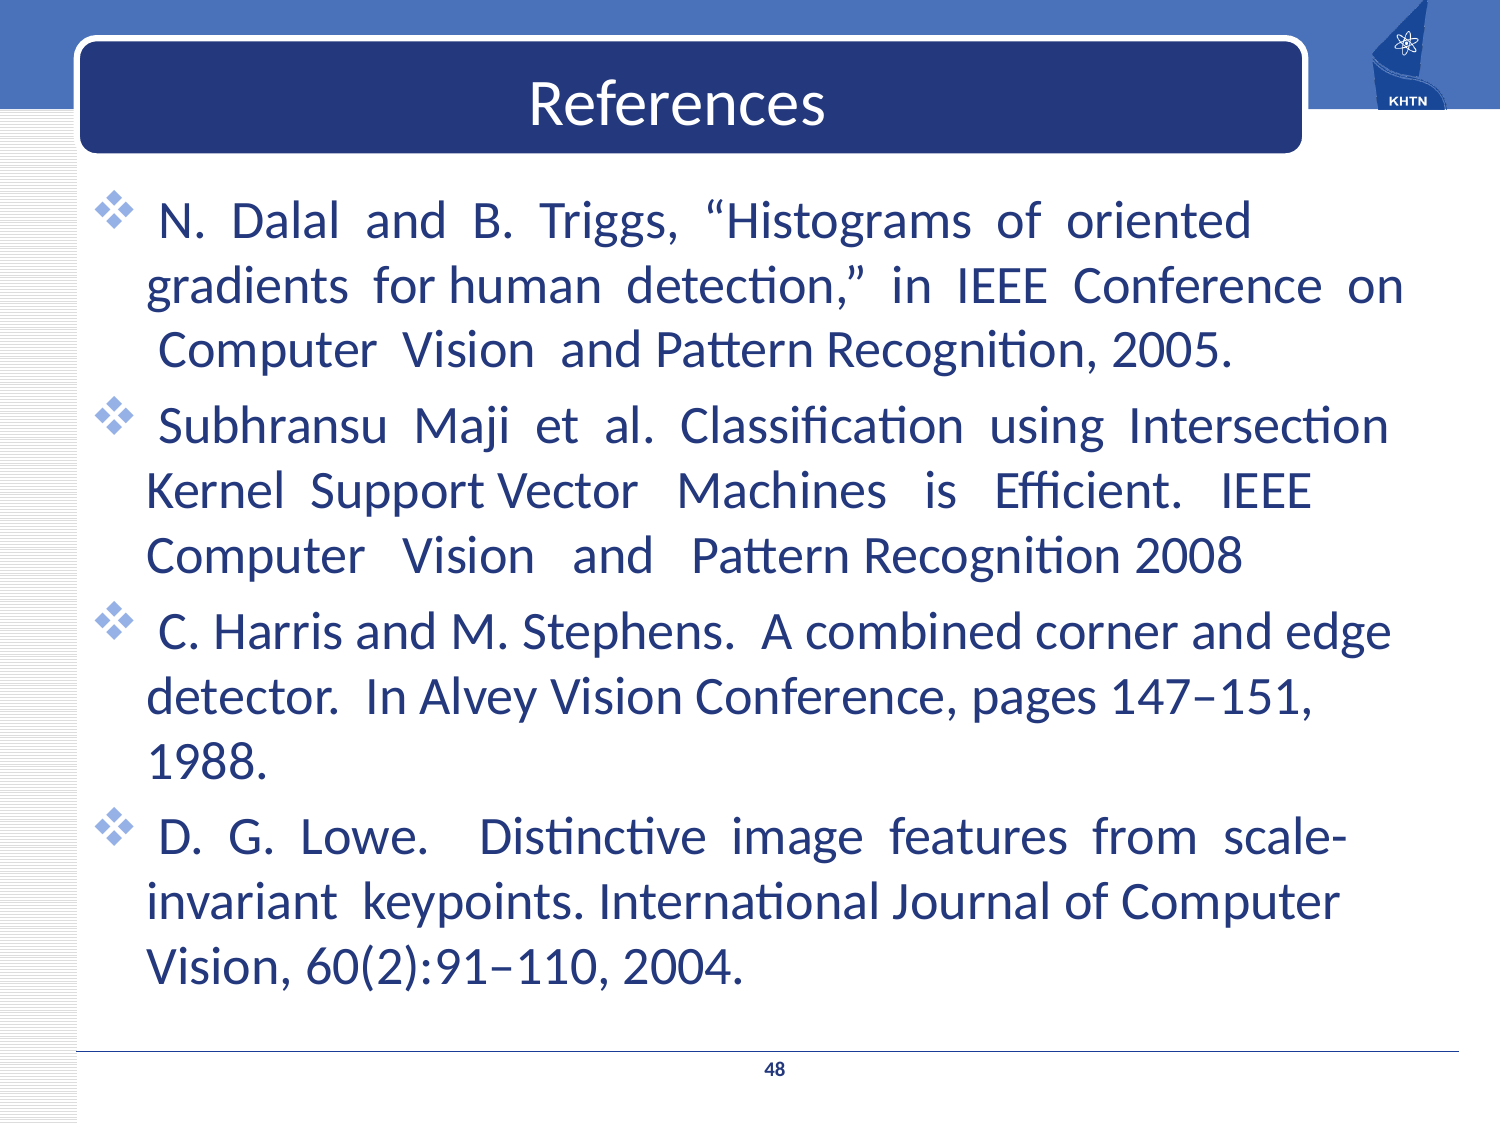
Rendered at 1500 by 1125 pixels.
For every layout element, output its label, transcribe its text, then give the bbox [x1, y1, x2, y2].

slide_number 48 [600, 1047, 950, 1083]
picture [1372, 0, 1447, 110]
title References [89, 52, 1265, 145]
list N. Dalal and B. Triggs, “Histograms of oriented gradients for human detection,” in IEEE Conference on Computer Vision and Pattern Recognition, 2005. Subhransu Maji et al. Classification using Intersection Kernel Support Vector Machines is Efficient. IEEE Computer Vision and Pattern Recognition 2008 C. Harris and M. Stephens. A combined corner and edge detector. In Alvey Vision Conference, pages 147–151, 1988. D. G. Lowe. Distinctive image features from scale-invariant keypoints. International Journal of Computer Vision, 60(2):91–110, 2004. [75, 176, 1425, 1038]
